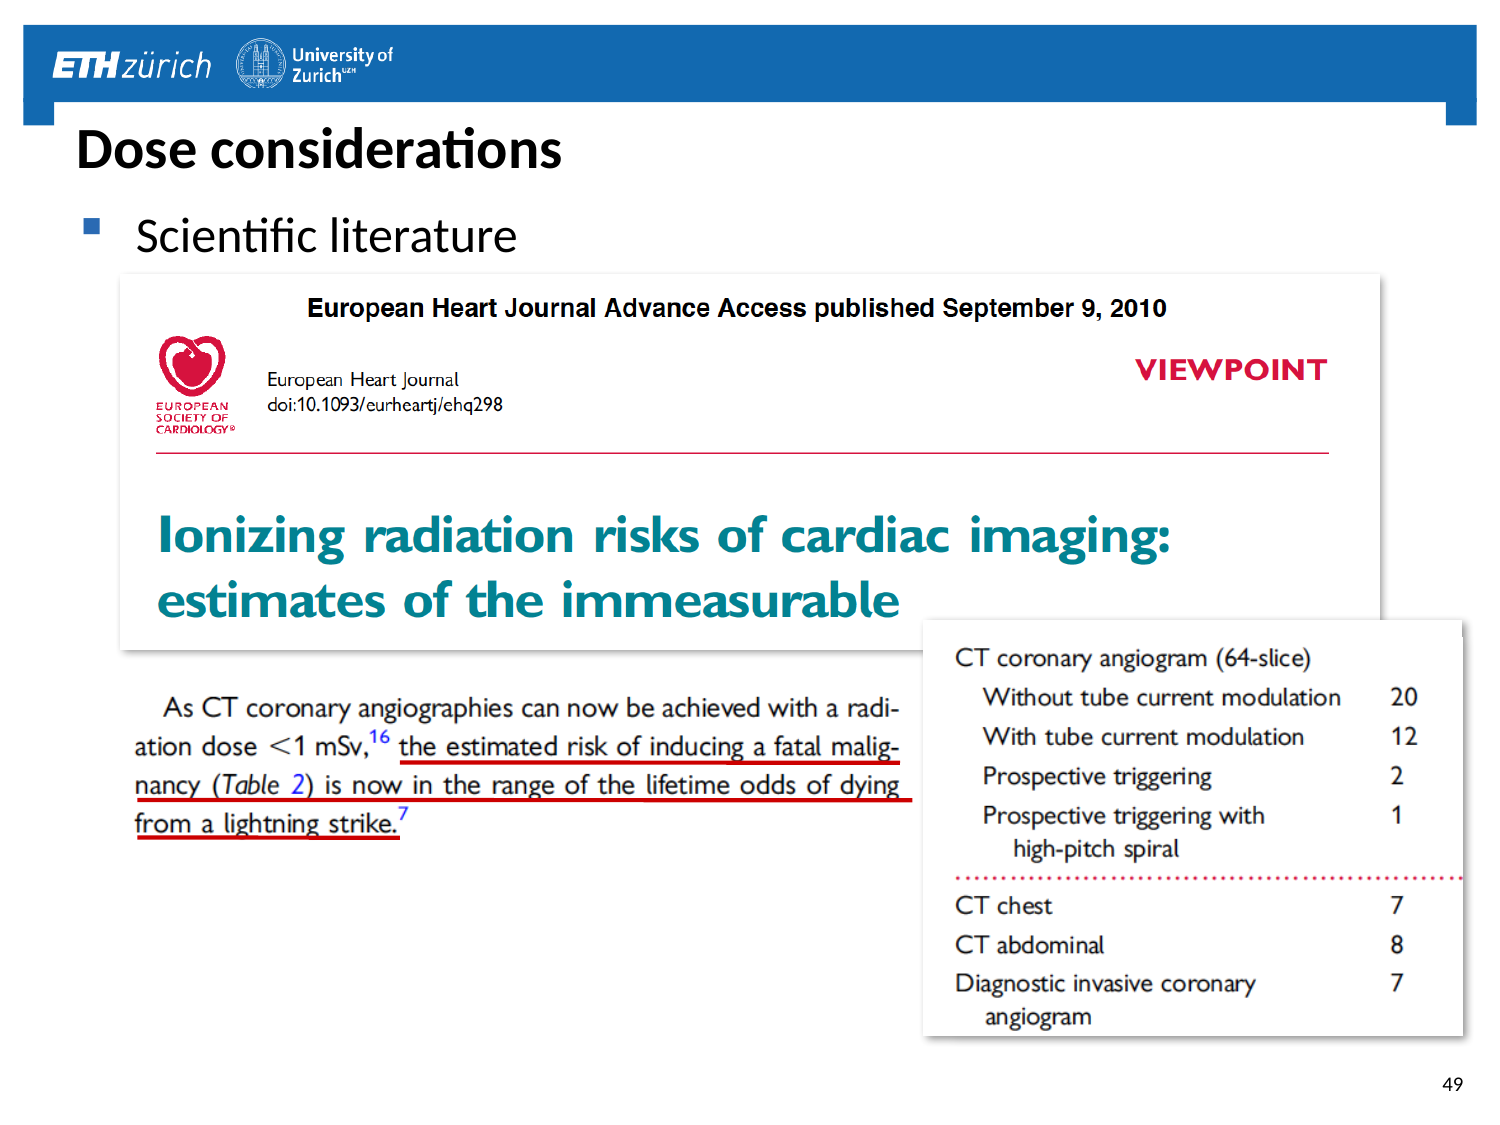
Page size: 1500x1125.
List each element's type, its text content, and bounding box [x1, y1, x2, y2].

text_box Scientific literature [64, 172, 1317, 279]
slide_number 49 [1413, 1052, 1479, 1113]
picture [120, 274, 1463, 1037]
title Dose considerations [53, 101, 1447, 199]
